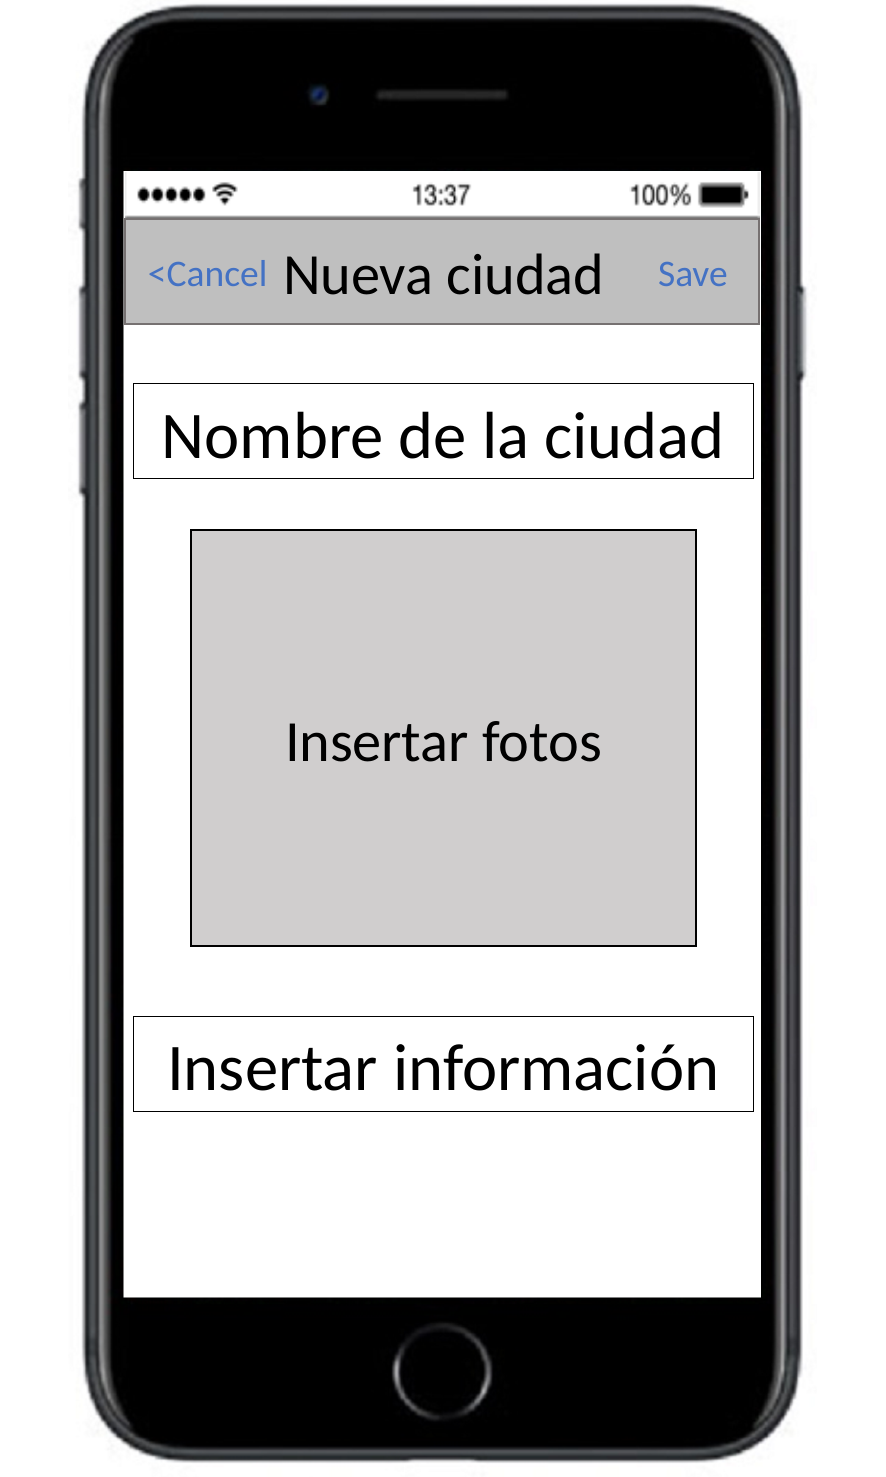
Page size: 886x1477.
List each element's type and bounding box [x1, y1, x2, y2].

picture [68, 0, 817, 1477]
